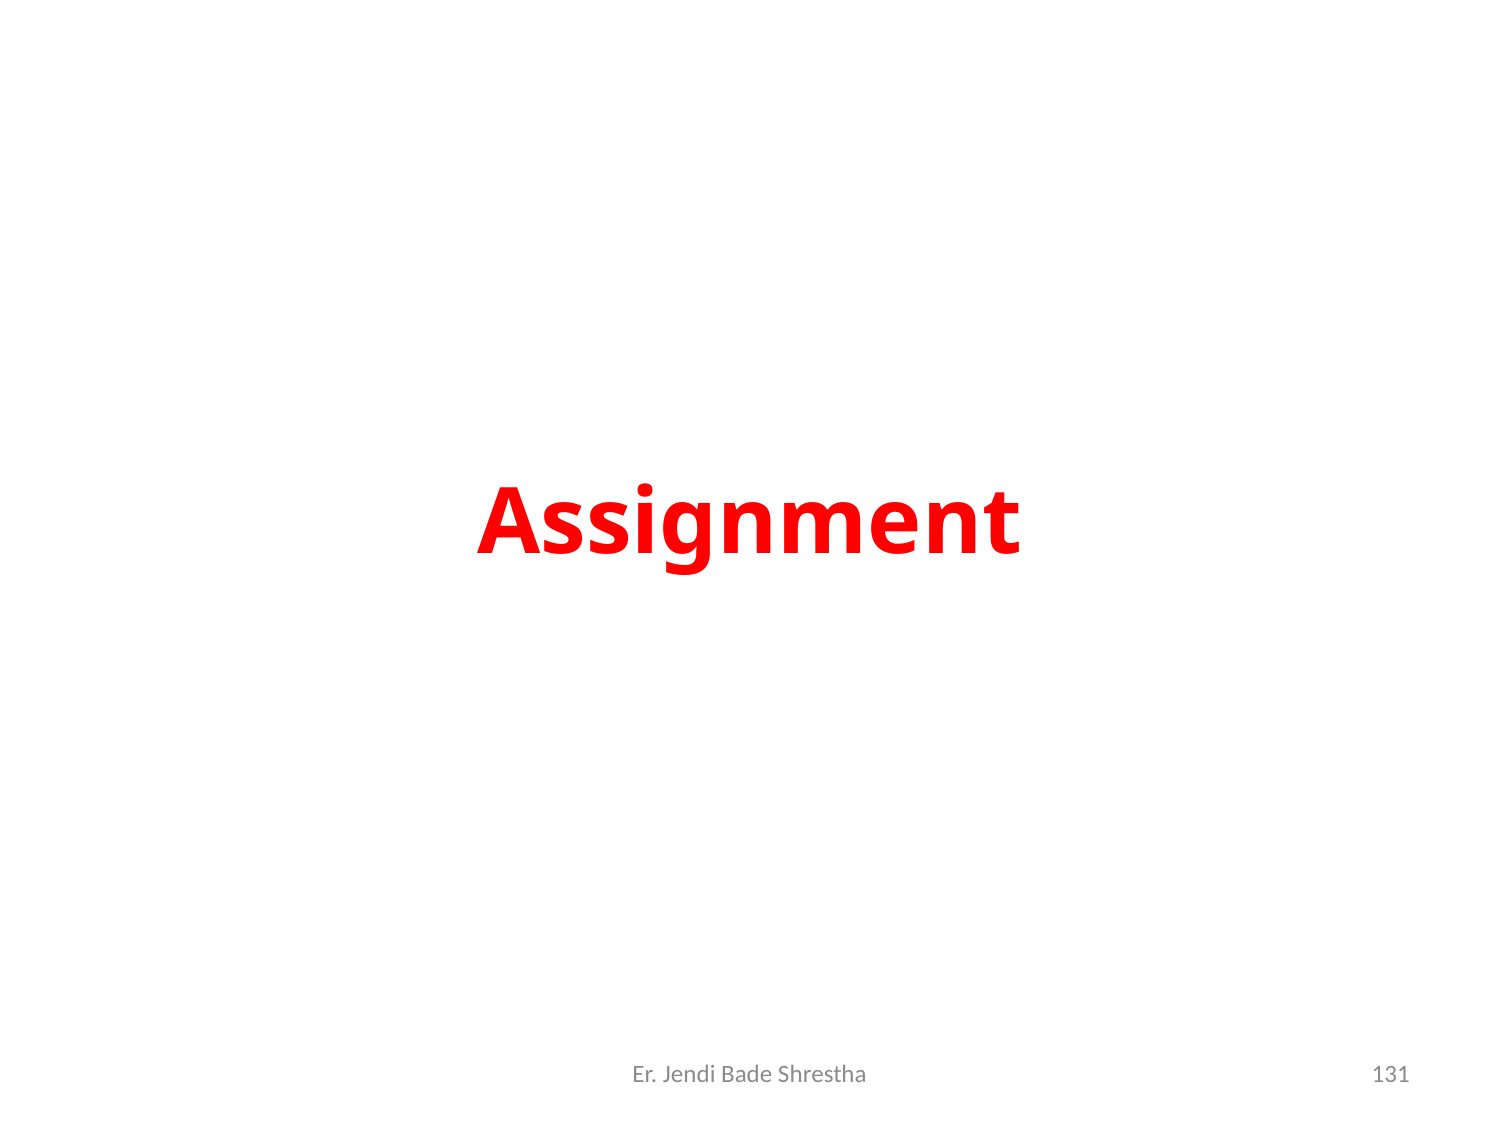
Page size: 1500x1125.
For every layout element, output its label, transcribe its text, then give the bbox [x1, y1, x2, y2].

footer Er. Jendi Bade Shrestha [512, 1042, 988, 1103]
slide_number 131 [1074, 1042, 1425, 1103]
list Assignment [75, 262, 1425, 1005]
